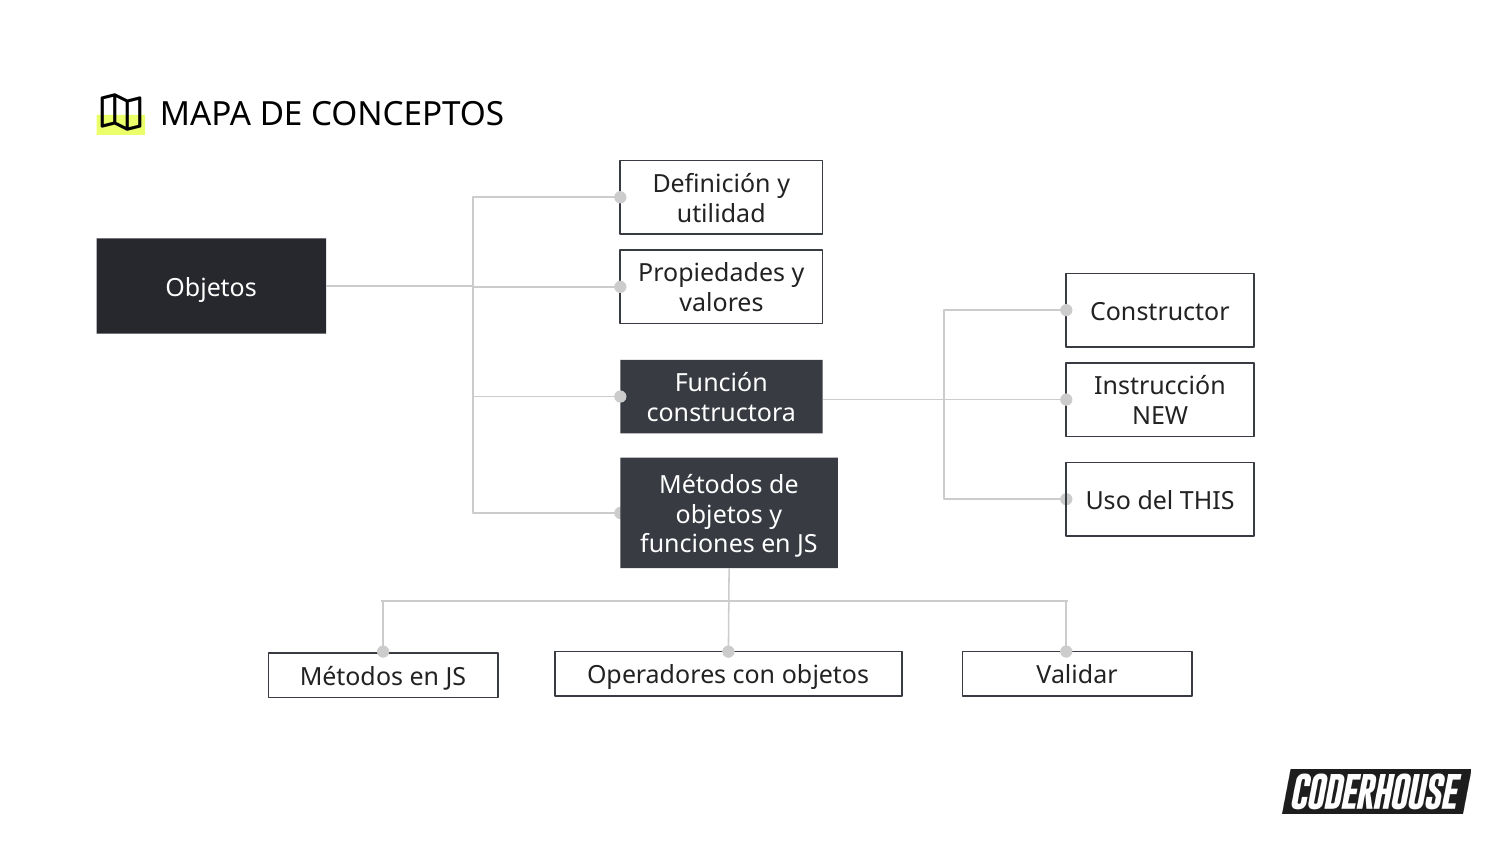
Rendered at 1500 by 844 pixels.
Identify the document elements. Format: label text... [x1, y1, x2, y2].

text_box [822, 309, 1067, 399]
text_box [325, 285, 621, 514]
text_box Propiedades y valores [625, 250, 823, 324]
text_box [325, 197, 621, 284]
text_box Métodos de objetos y funciones en JS [620, 457, 838, 569]
text_box Validar [962, 651, 1192, 696]
text_box MAPA DE CONCEPTOS [145, 76, 549, 147]
picture [1281, 769, 1471, 814]
text_box Objetos [96, 238, 320, 334]
text_box Operadores con objetos [554, 651, 902, 696]
text_box Función constructora [625, 359, 817, 434]
picture [95, 87, 146, 138]
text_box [822, 407, 1067, 500]
text_box Instrucción NEW [1071, 362, 1254, 437]
text_box Uso del THIS [1066, 462, 1254, 536]
text_box Métodos en JS [268, 652, 498, 698]
text_box Constructor [1066, 273, 1254, 347]
text_box Definición y utilidad [620, 160, 823, 234]
